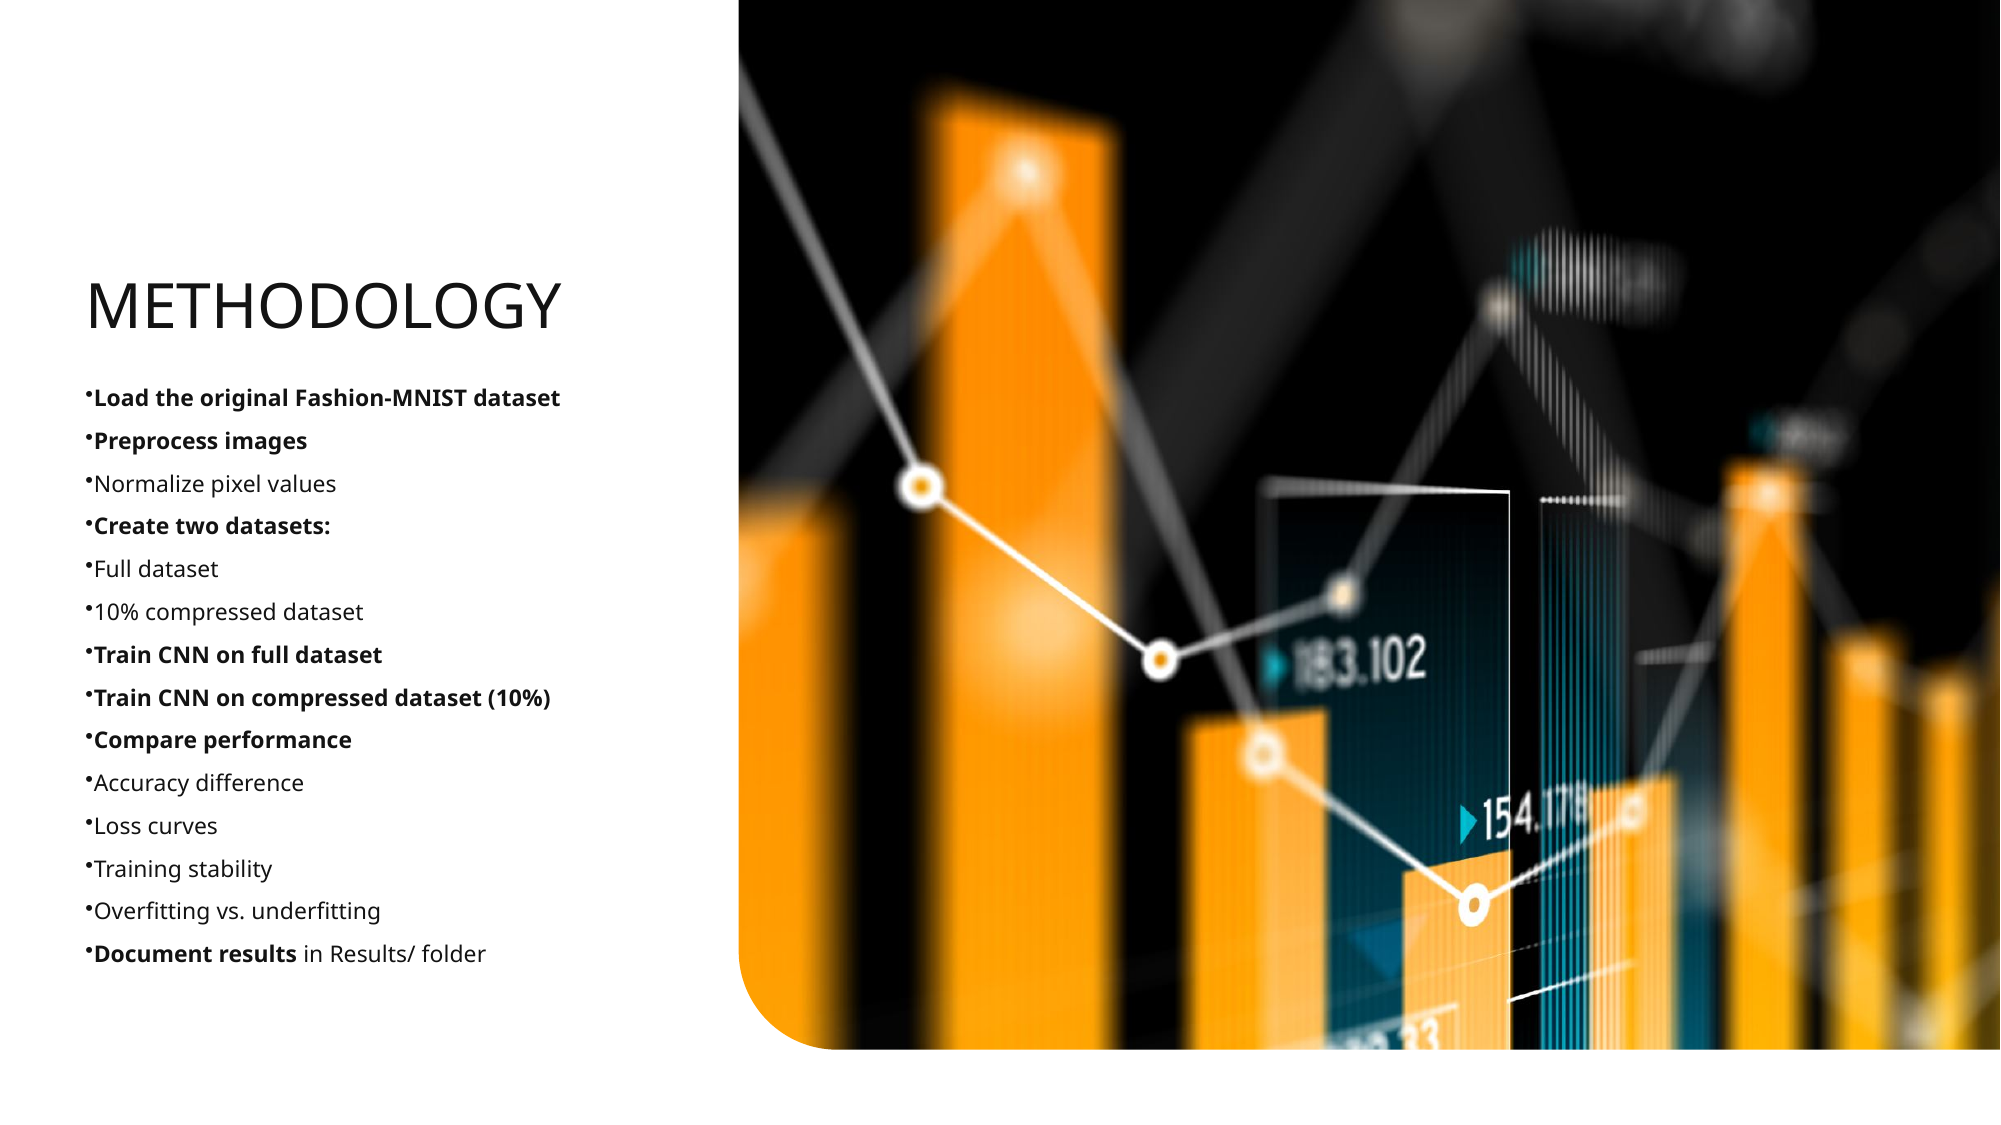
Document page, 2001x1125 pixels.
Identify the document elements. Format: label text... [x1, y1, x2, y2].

picture [738, 0, 2000, 1050]
title Methodology [70, 98, 629, 350]
picture [1568, 991, 1572, 1036]
list Load the original Fashion-MNIST dataset Preprocess images Normalize pixel values Create two datasets: Full dataset 10% compressed dataset Train CNN on full dataset Train CNN on compressed dataset (10%) Compare performance Accuracy difference Loss curves Training stability Overfitting vs. underfitting Document results in Results/ folder [70, 373, 629, 1037]
